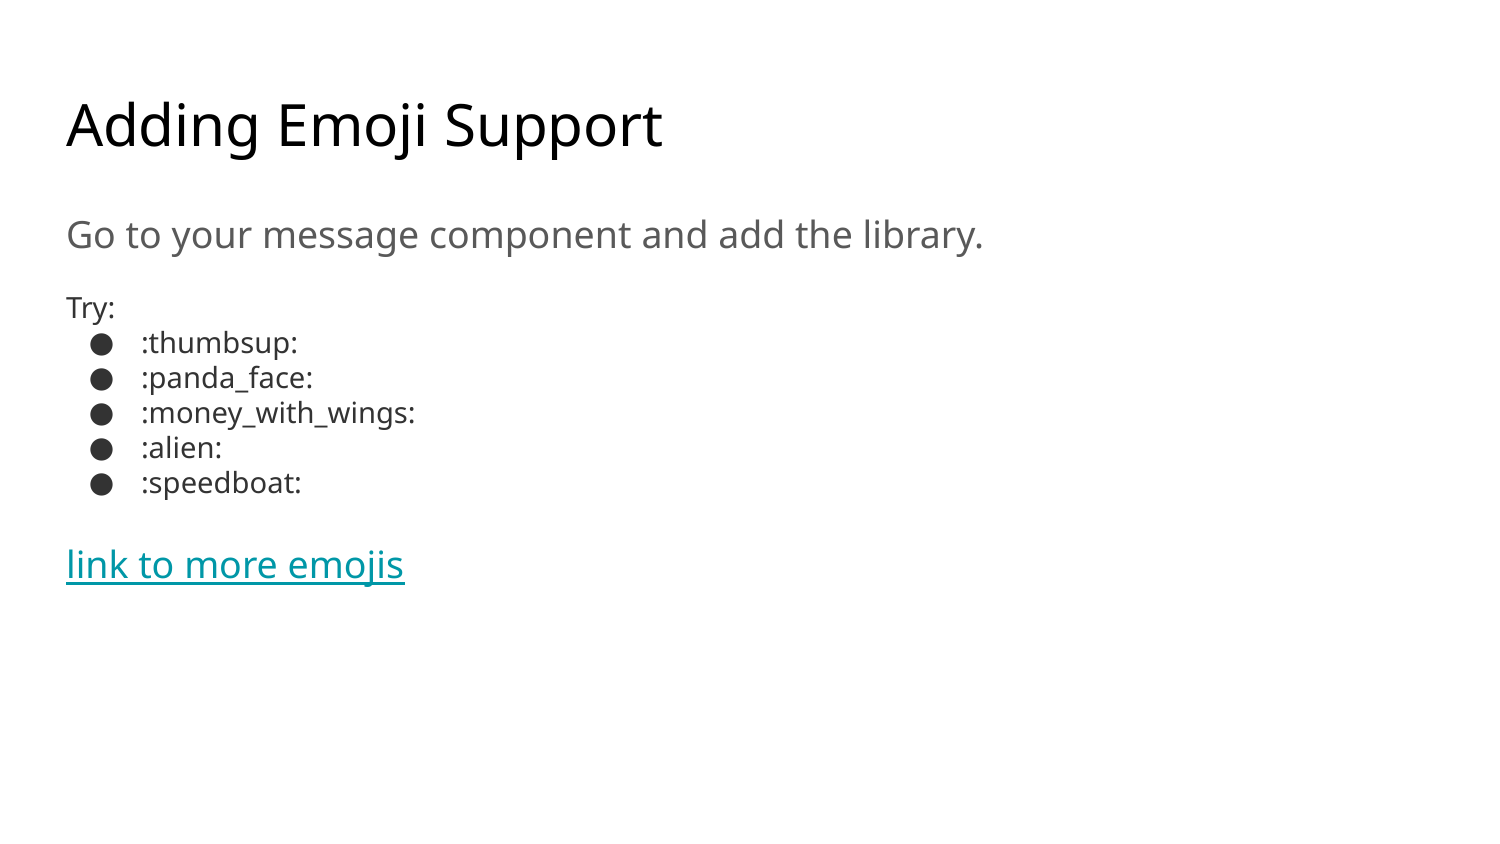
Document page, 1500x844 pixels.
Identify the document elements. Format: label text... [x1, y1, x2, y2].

list Go to your message component and add the library. Try: :thumbsup: :panda_face: :money_with_wings: :alien: :speedboat: link to more emojis [51, 189, 1449, 750]
title Adding Emoji Support [51, 72, 1449, 167]
